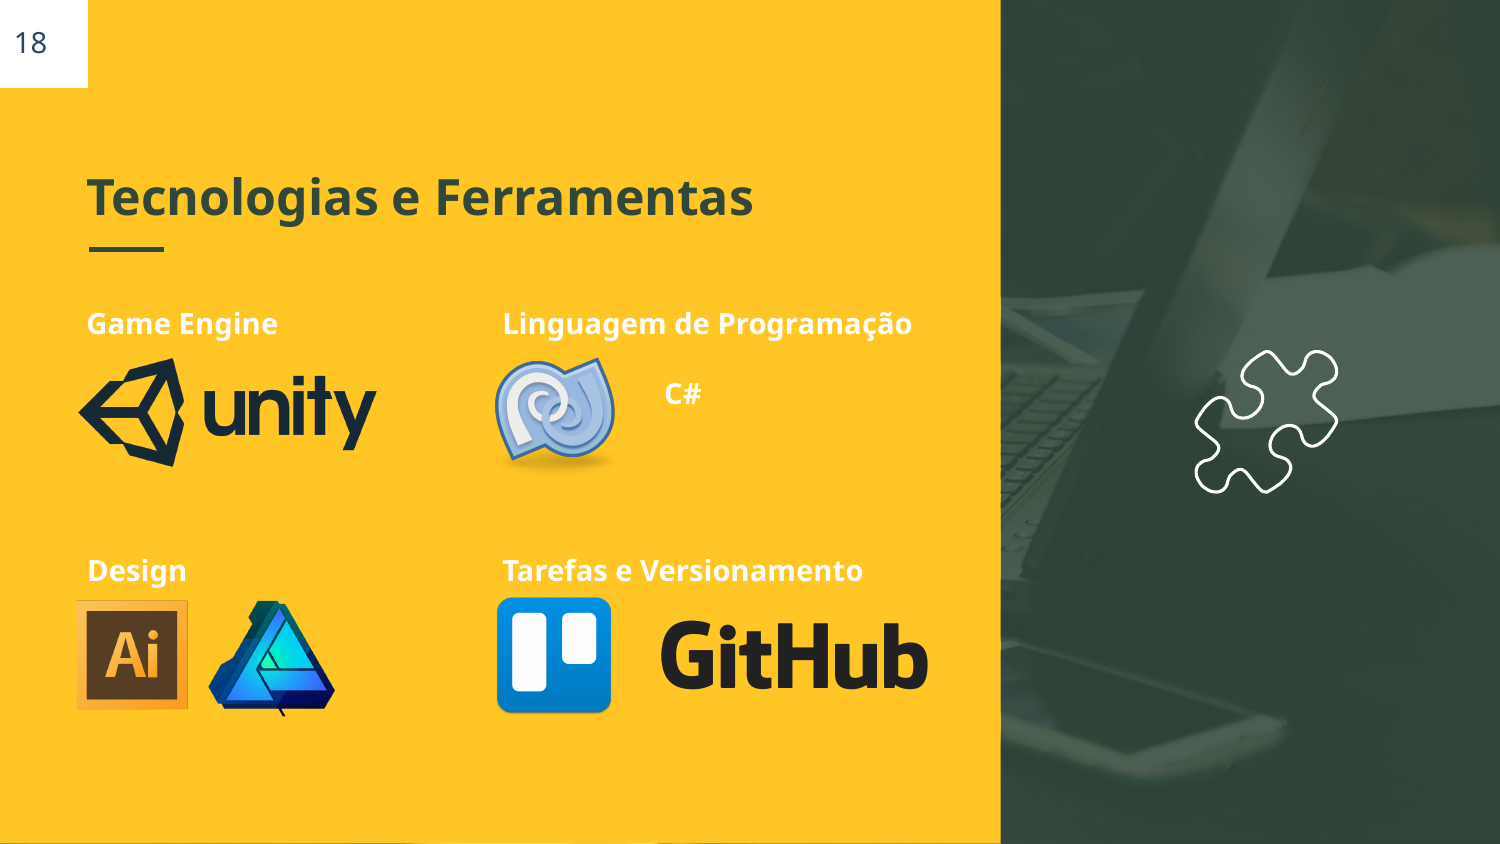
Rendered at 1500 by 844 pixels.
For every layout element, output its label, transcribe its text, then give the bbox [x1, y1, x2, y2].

picture [661, 619, 928, 690]
picture [491, 351, 622, 482]
list Linguagem de Programação C# [487, 290, 955, 455]
list Game Engine [71, 290, 416, 515]
title Tecnologias e Ferramentas [71, 130, 928, 241]
slide_number 18 [0, 0, 89, 88]
list Tarefas e Versionamento [487, 537, 943, 752]
picture [491, 593, 616, 717]
picture [76, 593, 336, 717]
picture [76, 355, 380, 468]
list Design [71, 537, 418, 752]
